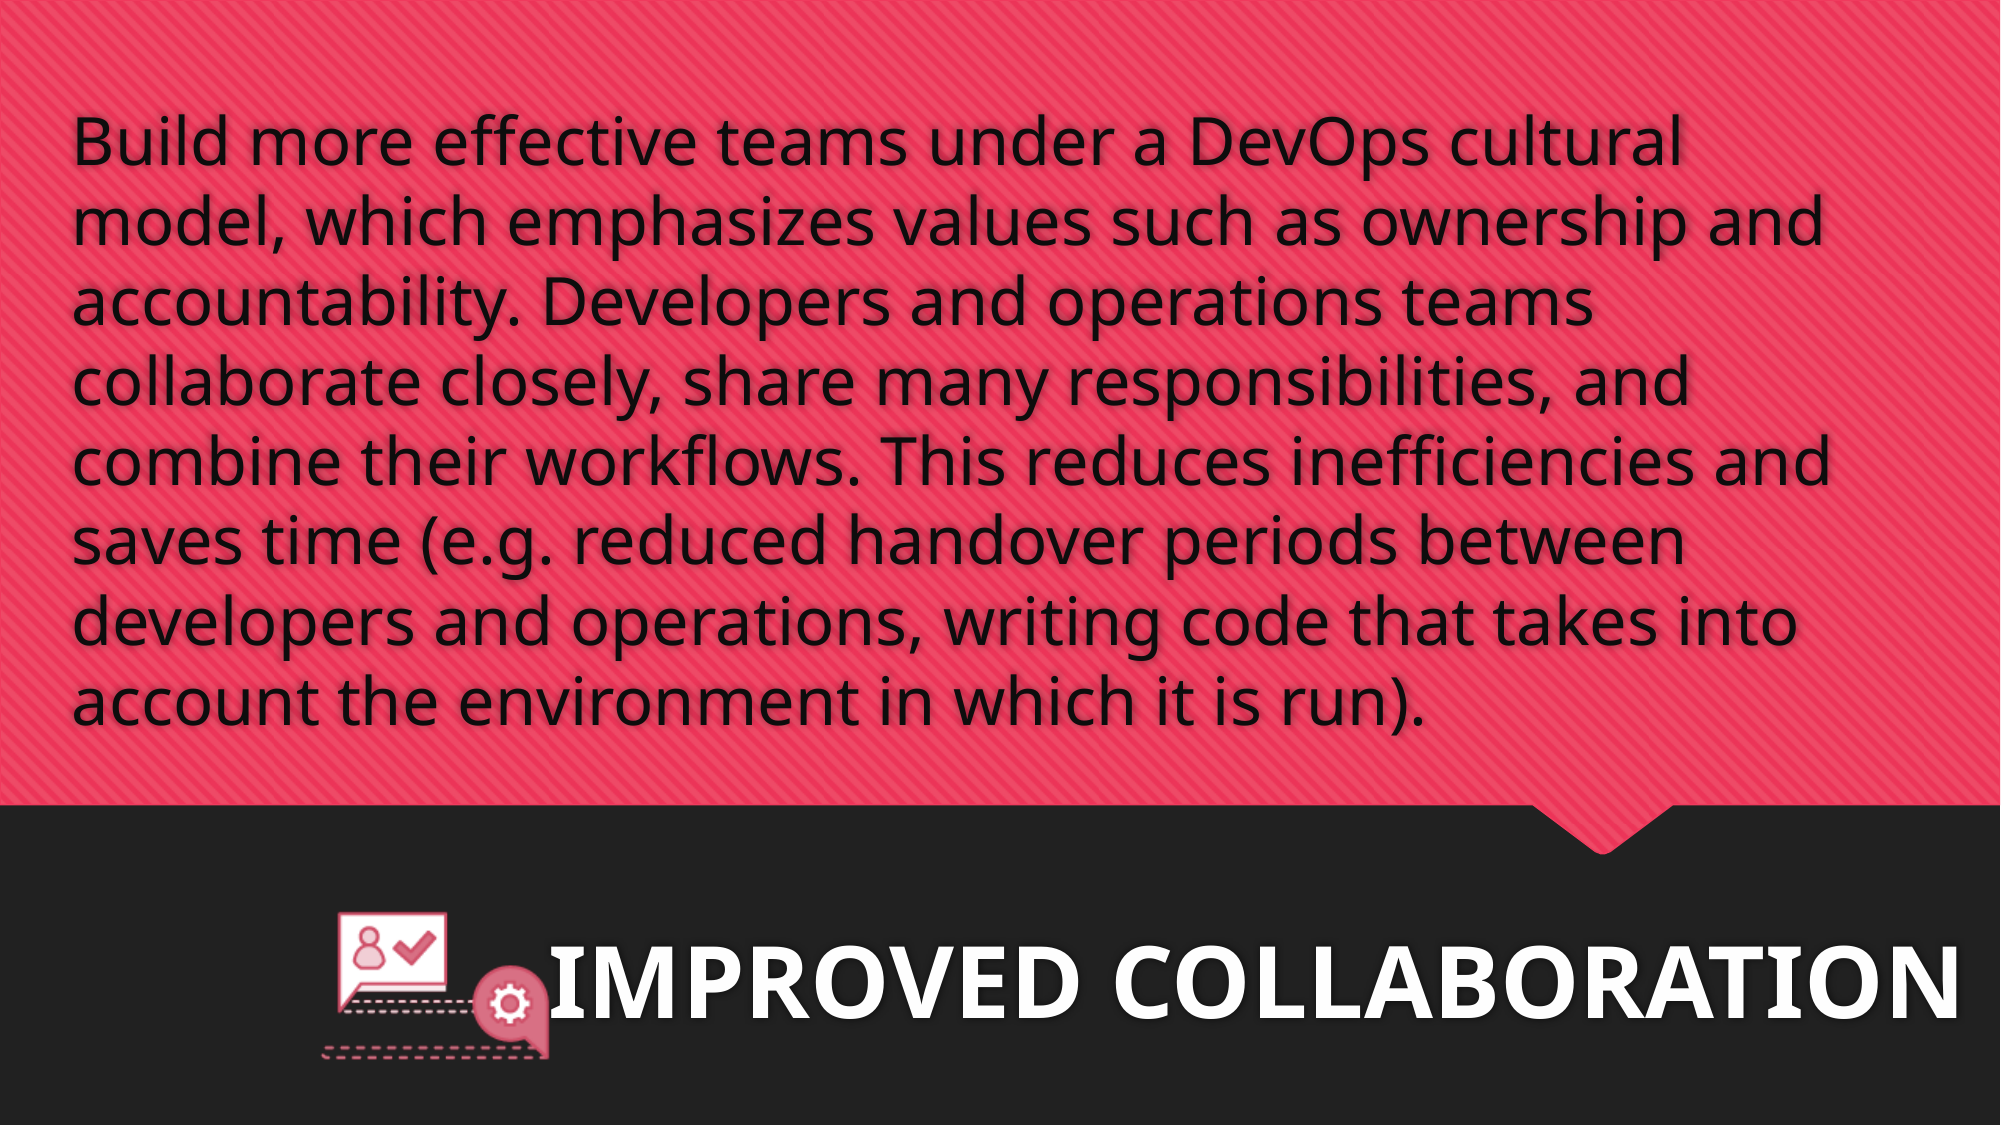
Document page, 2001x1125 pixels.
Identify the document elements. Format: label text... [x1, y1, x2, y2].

list Build more effective teams under a DevOps cultural model, which emphasizes values such as ownership and accountability. Developers and operations teams collaborate closely, share many responsibilities, and combine their workflows. This reduces inefficiencies and saves time (e.g. reduced handover periods between developers and operations, writing code that takes into account the environment in which it is run). [56, 91, 1935, 767]
title IMPROVED COLLABORATION [248, 805, 1982, 1047]
picture [297, 887, 573, 1085]
